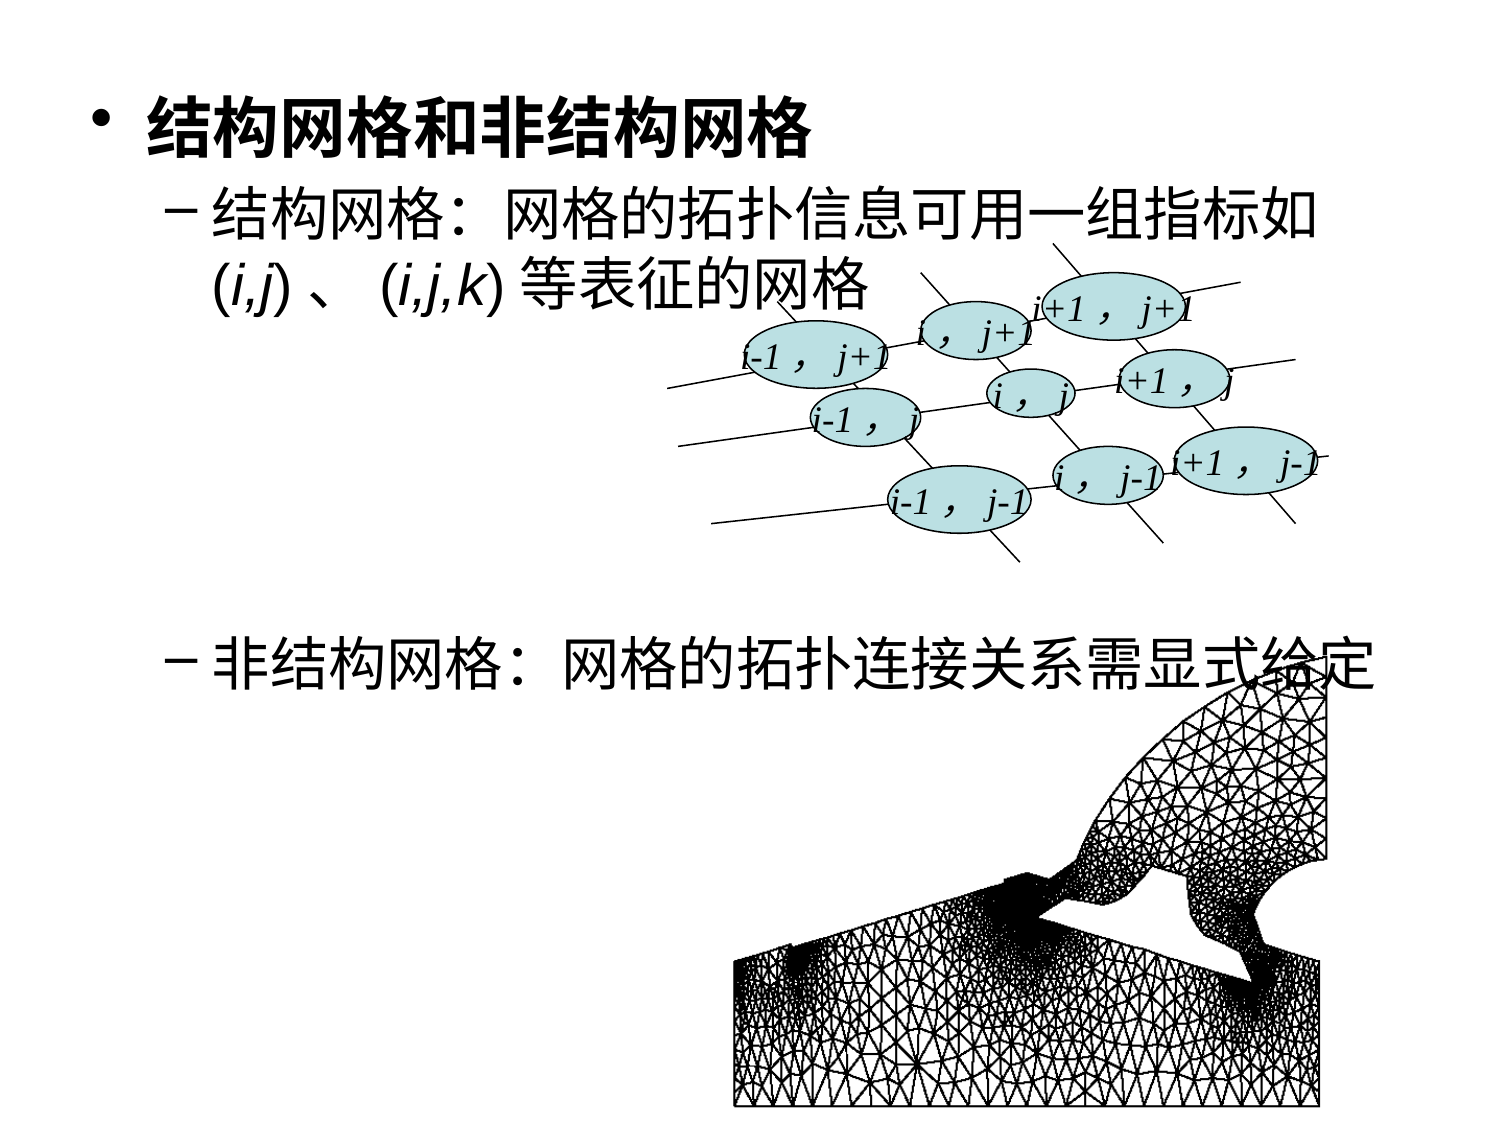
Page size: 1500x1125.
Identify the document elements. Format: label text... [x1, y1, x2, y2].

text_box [666, 243, 1329, 563]
picture [655, 609, 1365, 1123]
list 结构网格和非结构网格 结构网格：网格的拓扑信息可用一组指标如(i,j)、(i,j,k)等表征的网格 非结构网格：网格的拓扑连接关系需显式给定 [75, 78, 1425, 1005]
